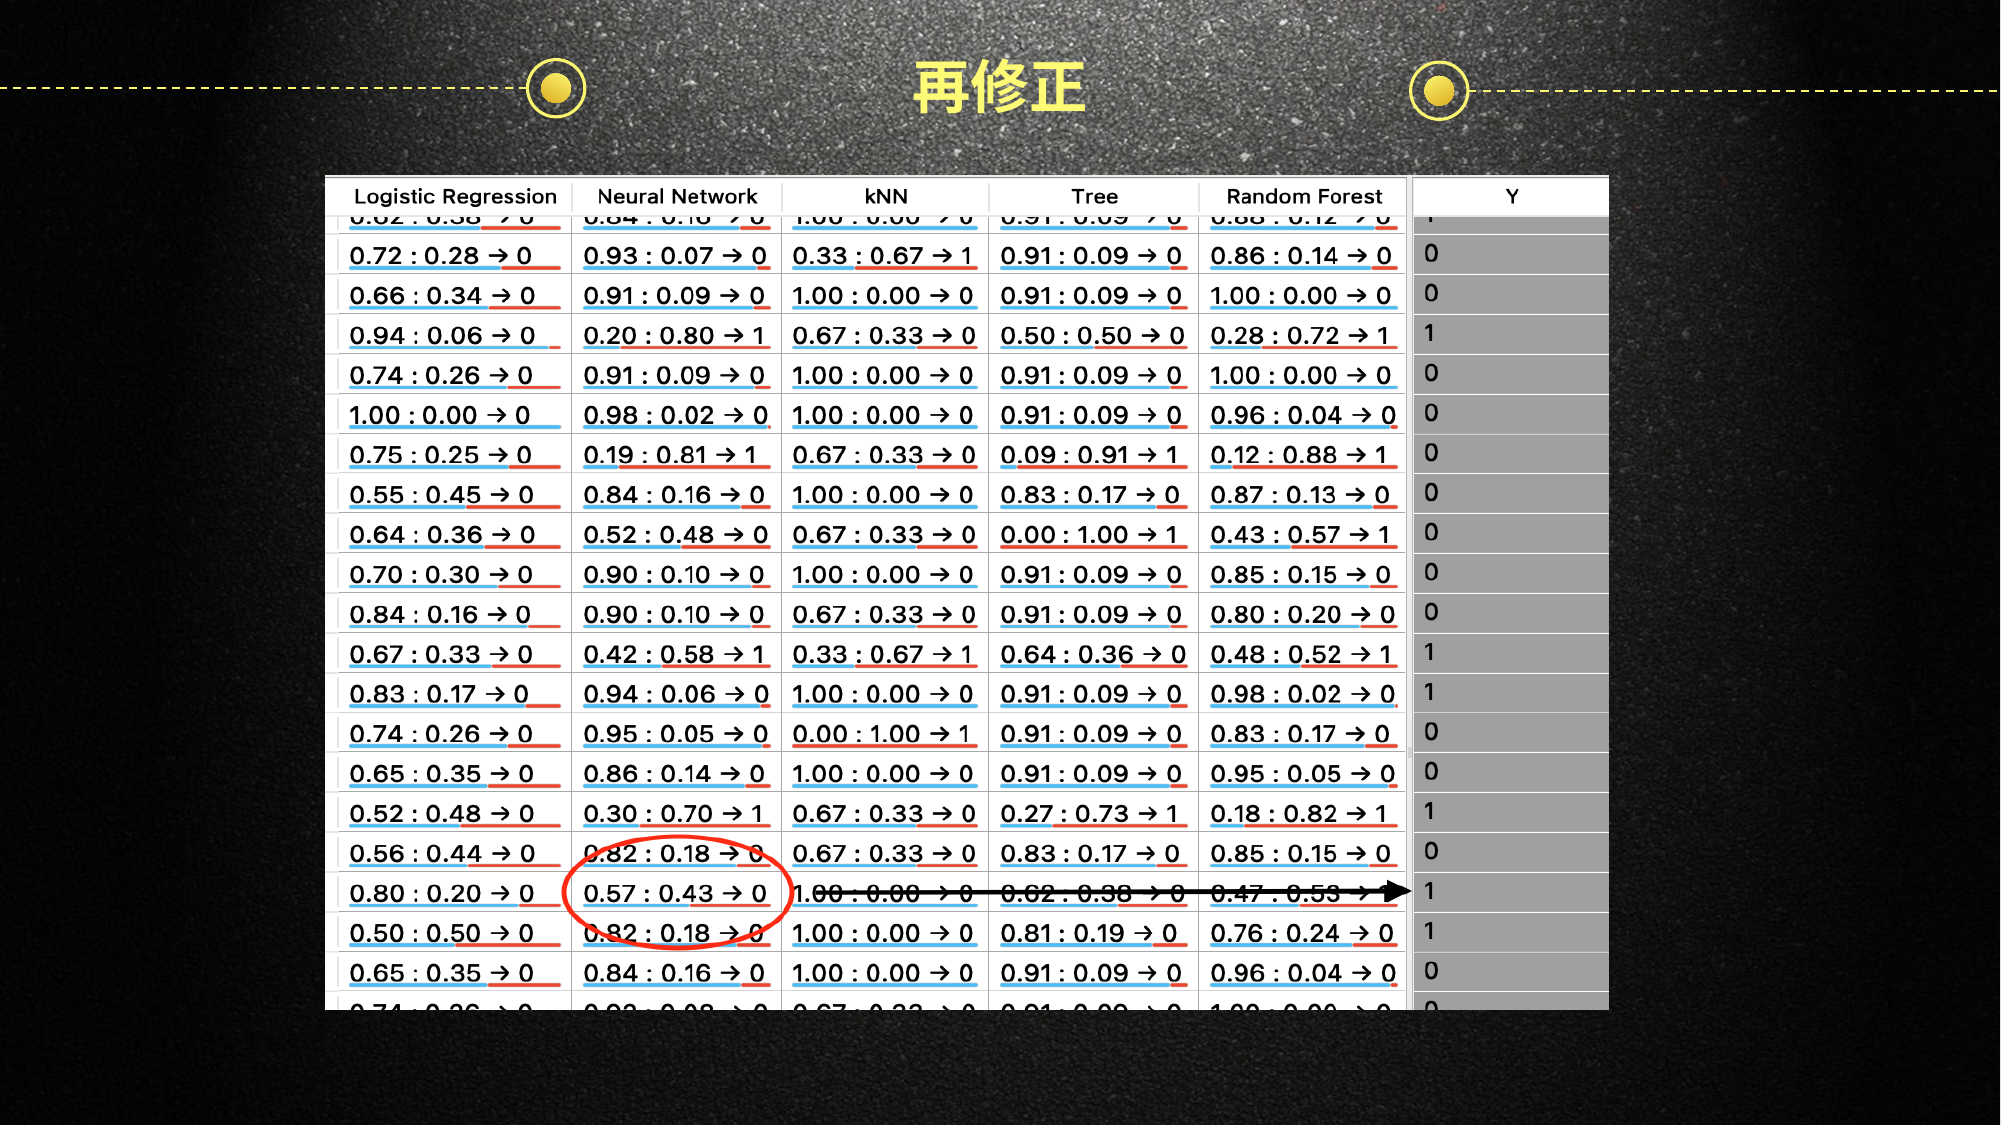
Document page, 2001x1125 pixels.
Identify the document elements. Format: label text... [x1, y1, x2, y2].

text_box [1423, 74, 1456, 107]
text_box [1409, 61, 1470, 121]
text_box [540, 72, 572, 105]
text_box 再修正 [897, 42, 1103, 128]
text_box [526, 58, 586, 118]
picture [0, 0, 2001, 1125]
